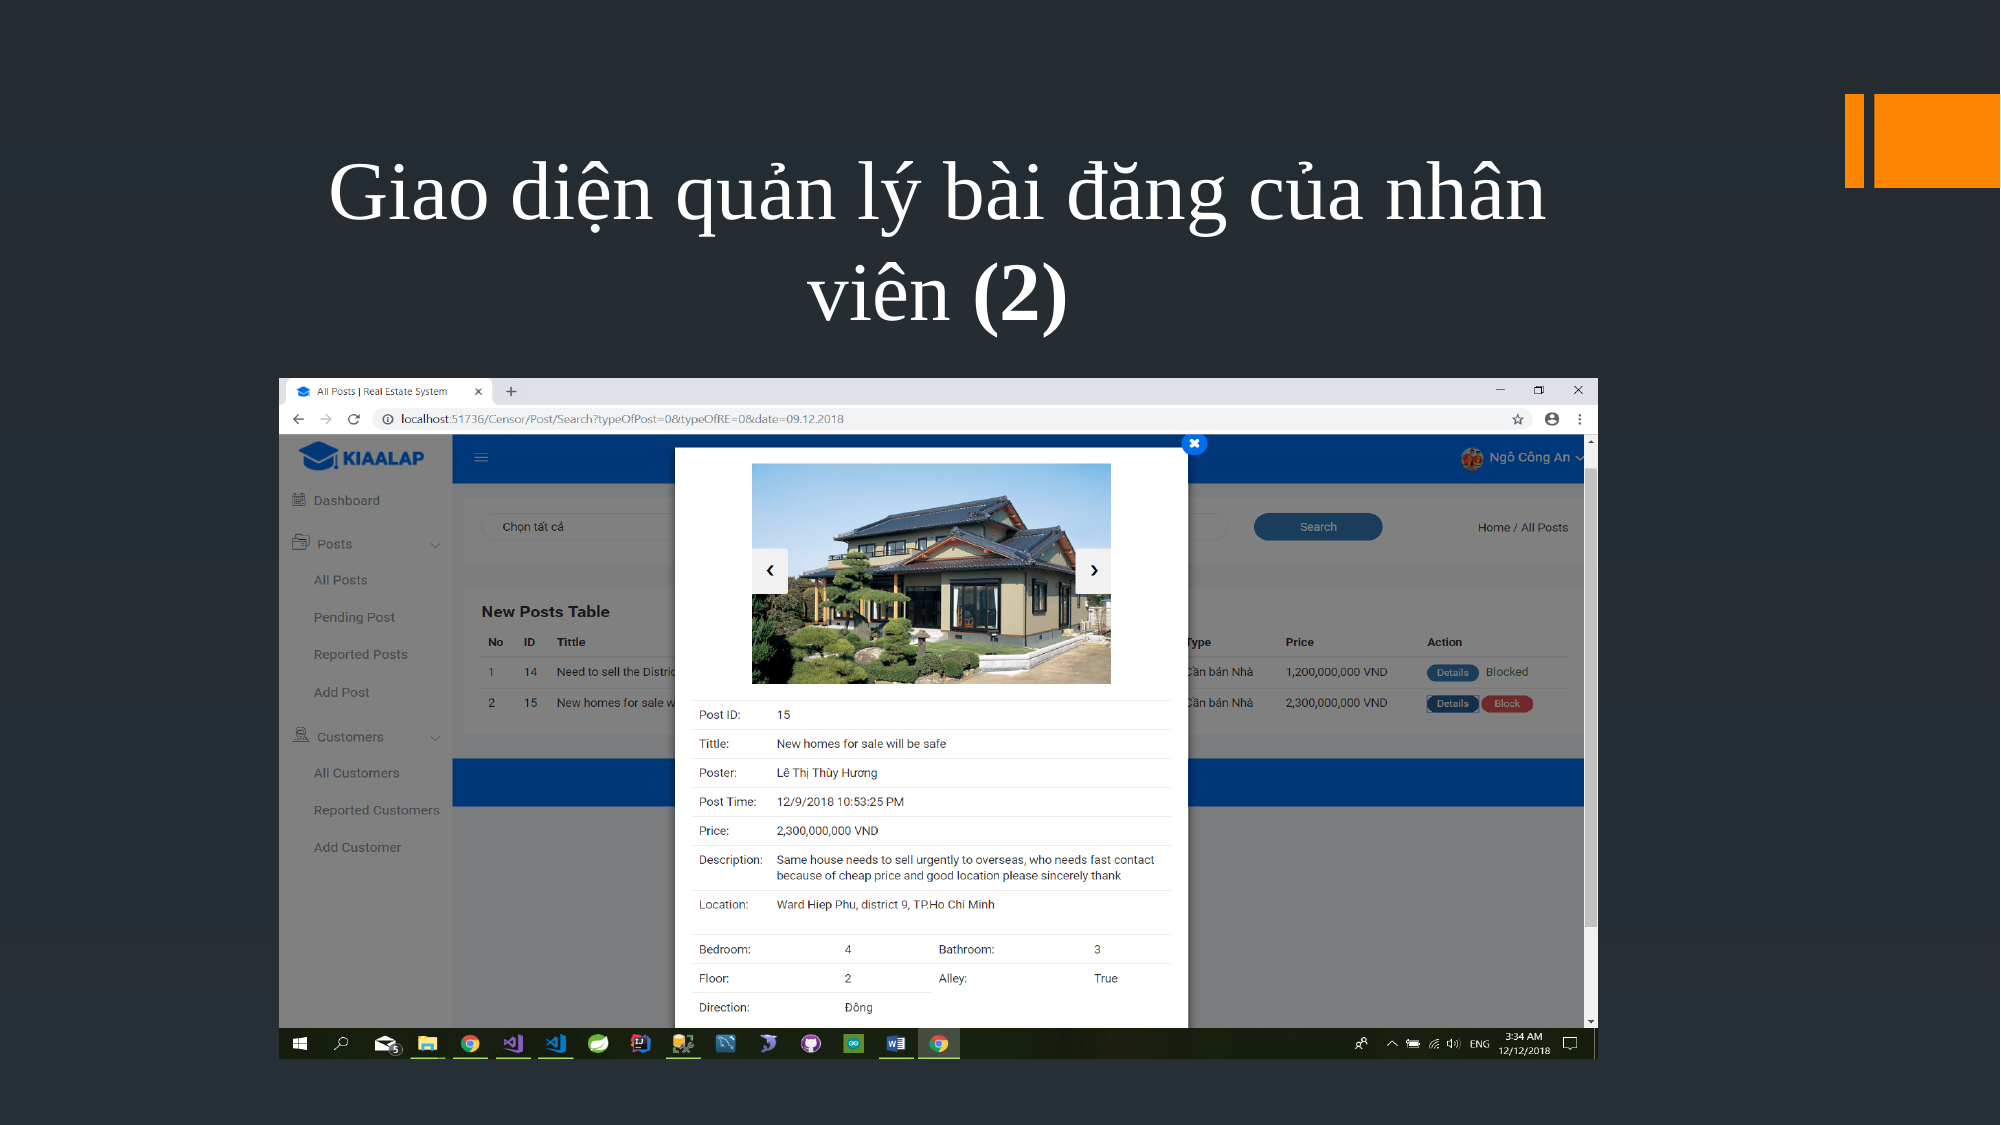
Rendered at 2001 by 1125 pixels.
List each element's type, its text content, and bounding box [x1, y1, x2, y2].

picture [278, 378, 1599, 1060]
text_box Giao diện quản lý bài đăng của nhân viên (2) [278, 129, 1598, 378]
